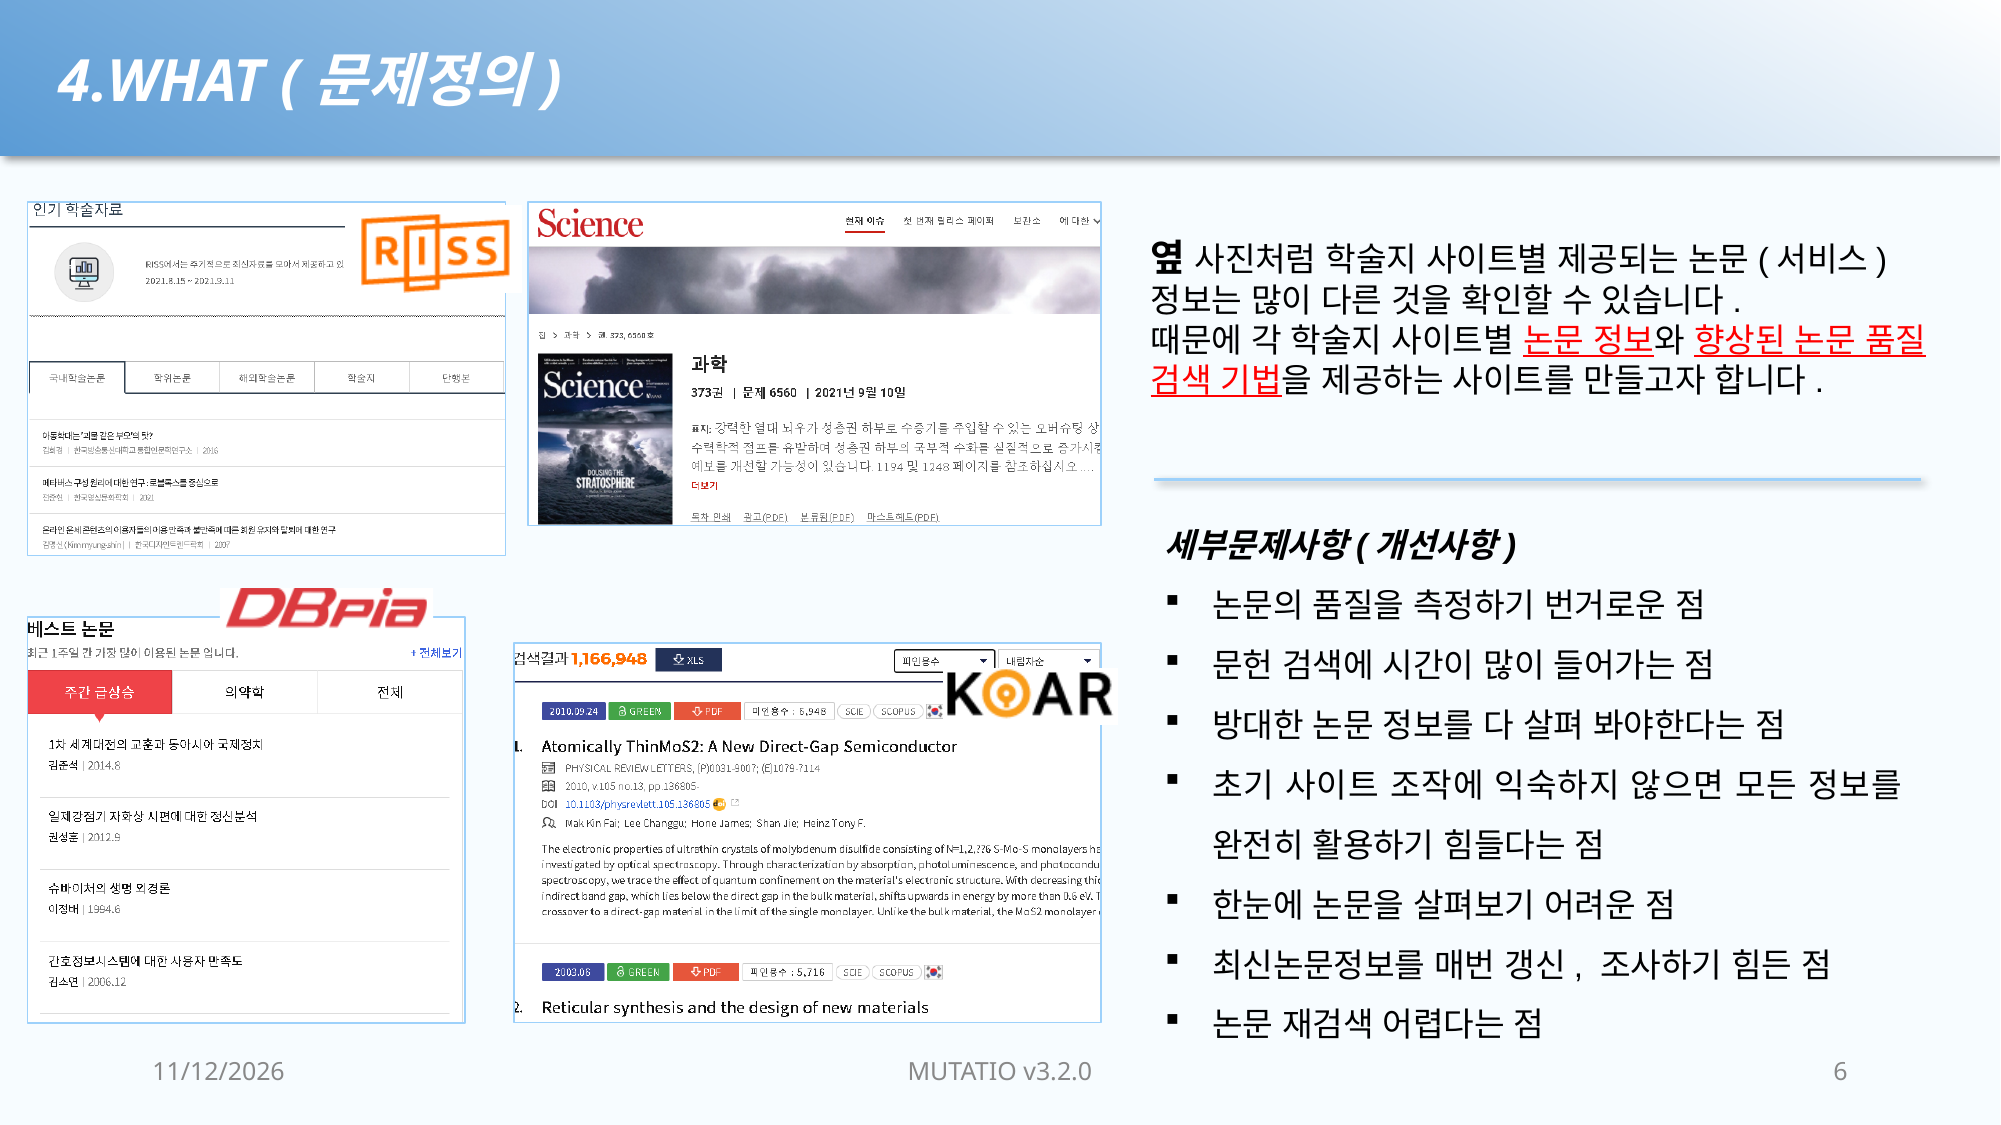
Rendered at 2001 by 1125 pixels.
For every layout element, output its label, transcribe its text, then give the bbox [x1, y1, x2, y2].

slide_number 6 [1412, 1042, 1863, 1103]
text_box 4.WHAT (문제정의) [0, 0, 2000, 156]
footer MUTATIO v3.2.0 [662, 1042, 1338, 1103]
picture [528, 202, 1101, 525]
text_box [514, 643, 1118, 1023]
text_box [27, 202, 522, 556]
text_box 세부문제사항(개선사항) 논문의 품질을 측정하기 번거로운 점 문헌 검색에 시간이 많이 들어가는 점 방대한 논문 정보를 다 살펴 봐야한다는 점 초기 사이트 조작에 익숙하지 않으면 모든 정보를 완전히 활용하기 힘들다는 점 한눈에 논문을 살펴보기 어려운 점 최신논문정보를 매번 갱신, 조사하기 힘든 점 논문 재검색 어렵다는 점 [1150, 497, 1918, 1052]
text_box 옆 사진처럼 학술지 사이트별 제공되는 논문(서비스) 정보는 많이 다른 것을 확인할 수 있습니다. 때문에 각 학술지 사이트별 논문 정보와 향상된 논문 품질 검색 기법을 제공하는 사이트를 만들고자 합니다. [1135, 226, 1979, 407]
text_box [27, 588, 465, 1023]
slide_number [137, 1042, 588, 1103]
